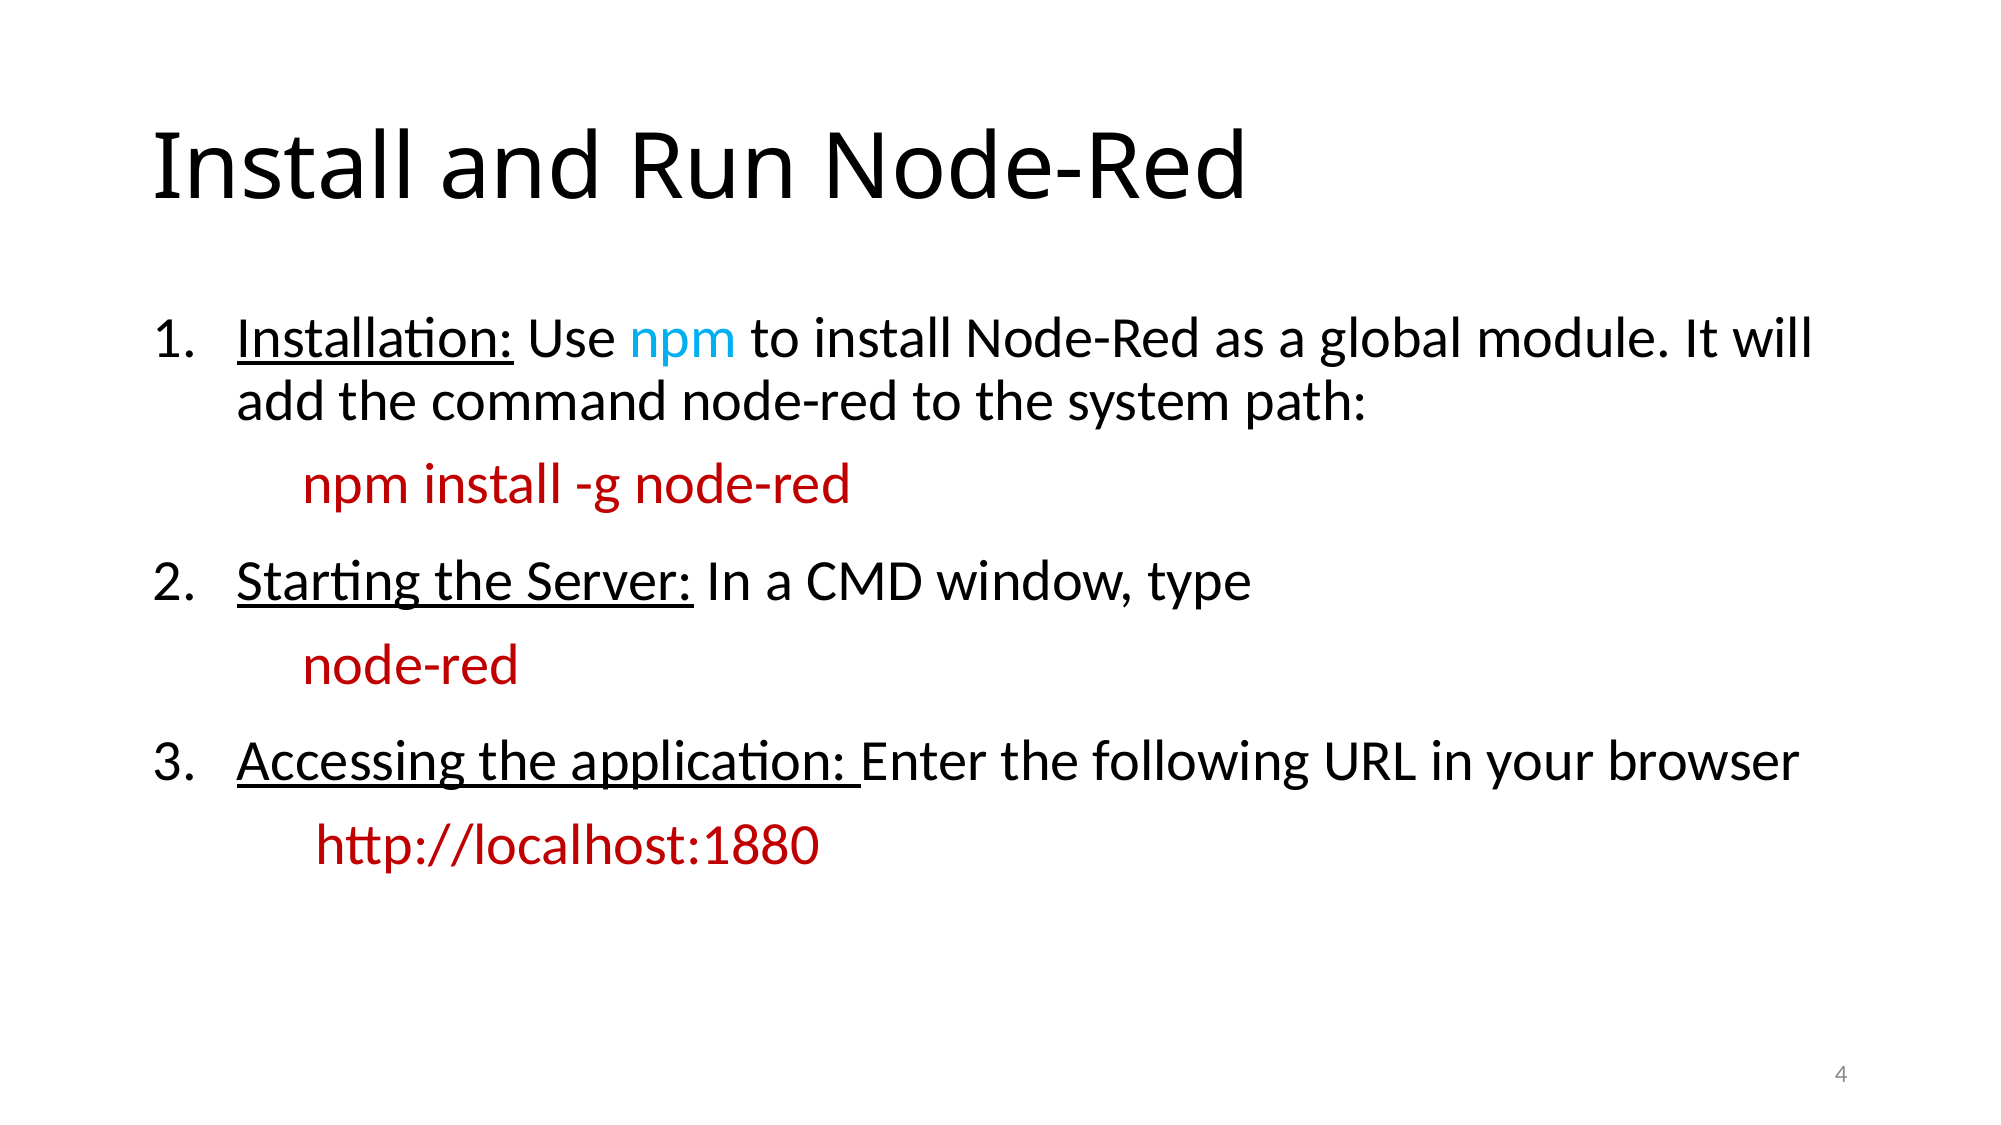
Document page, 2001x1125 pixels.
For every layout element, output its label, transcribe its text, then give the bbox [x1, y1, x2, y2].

slide_number 4 [1412, 1042, 1863, 1103]
list Installation: Use npm to install Node-Red as a global module. It will add the command node-red to the system path: npm install -g node-red Starting the Server: In a CMD window, type node-red Accessing the application: Enter the following URL in your browser http://localhost:1880 [137, 299, 1863, 1014]
title Install and Run Node-Red [137, 59, 1863, 278]
